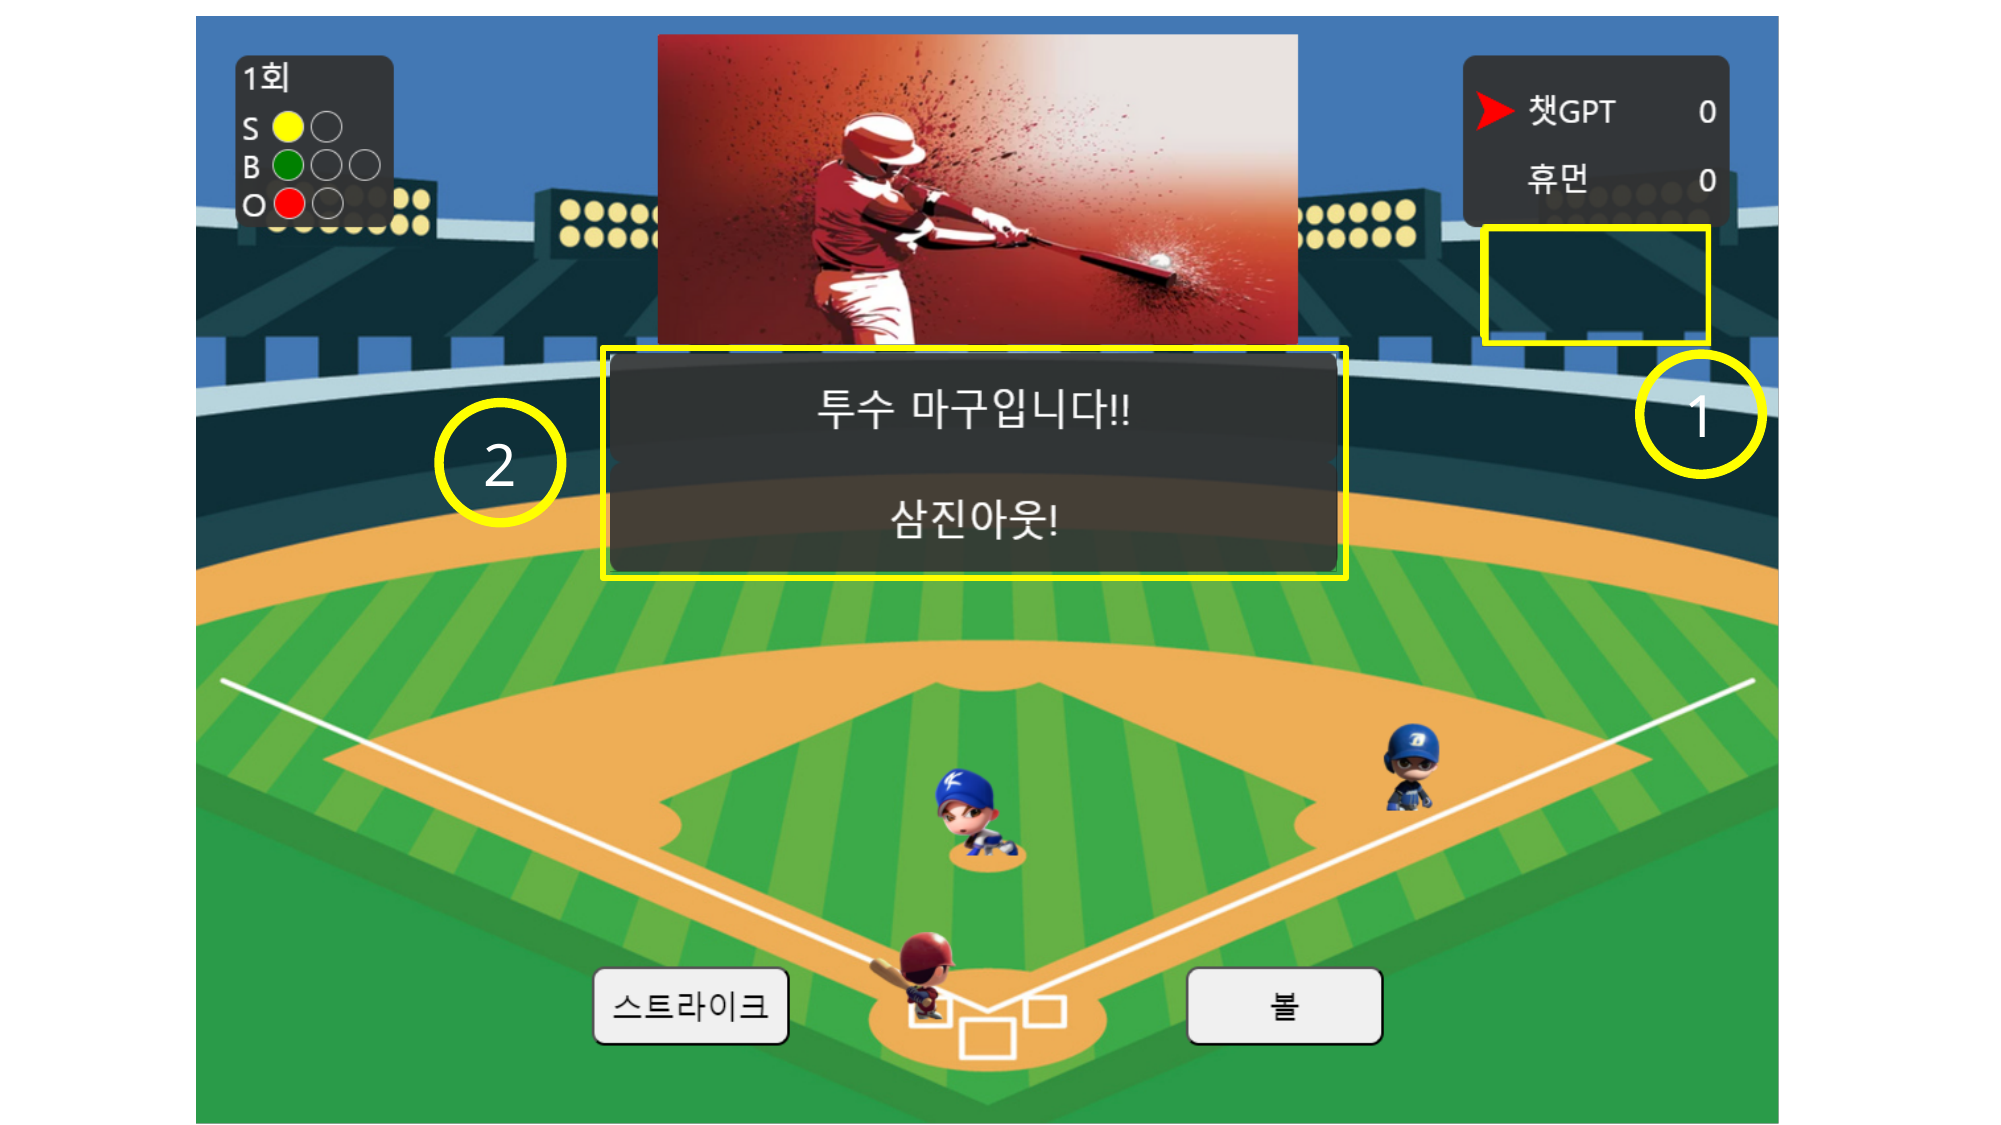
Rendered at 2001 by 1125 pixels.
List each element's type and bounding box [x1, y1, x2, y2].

picture [196, 16, 1780, 1125]
